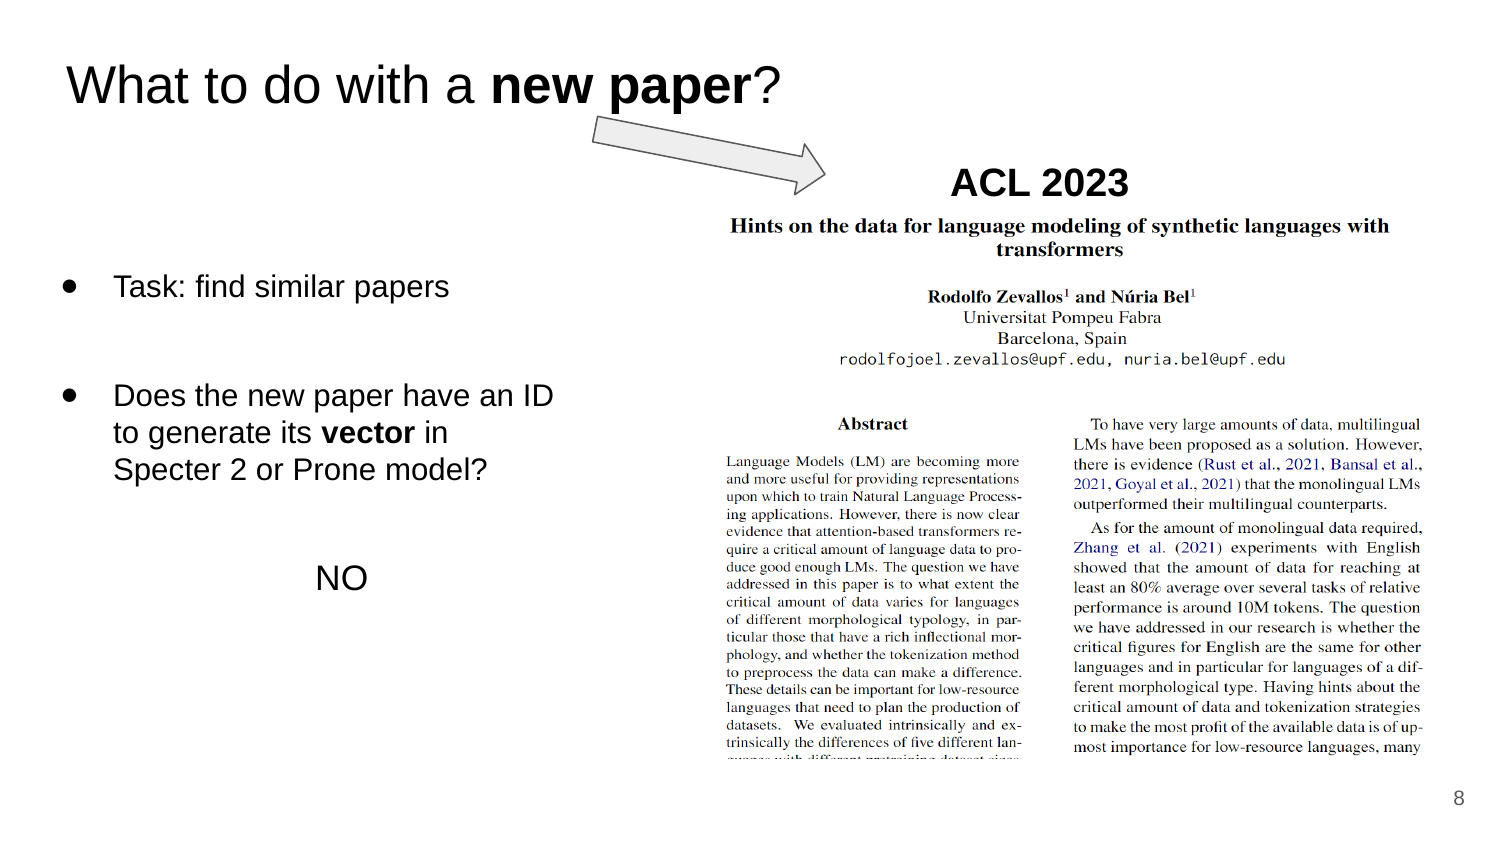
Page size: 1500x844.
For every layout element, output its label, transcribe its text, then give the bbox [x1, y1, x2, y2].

slide_number ‹#› [1389, 764, 1480, 830]
text_box [592, 116, 652, 147]
title What to do with a new paper? [51, 35, 1449, 130]
text_box NO [291, 539, 393, 605]
text_box Task: find similar papers [23, 250, 618, 338]
picture [623, 129, 1456, 760]
text_box Does the new paper have an ID to generate its vector in Specter 2 or Prone model? [23, 359, 579, 509]
